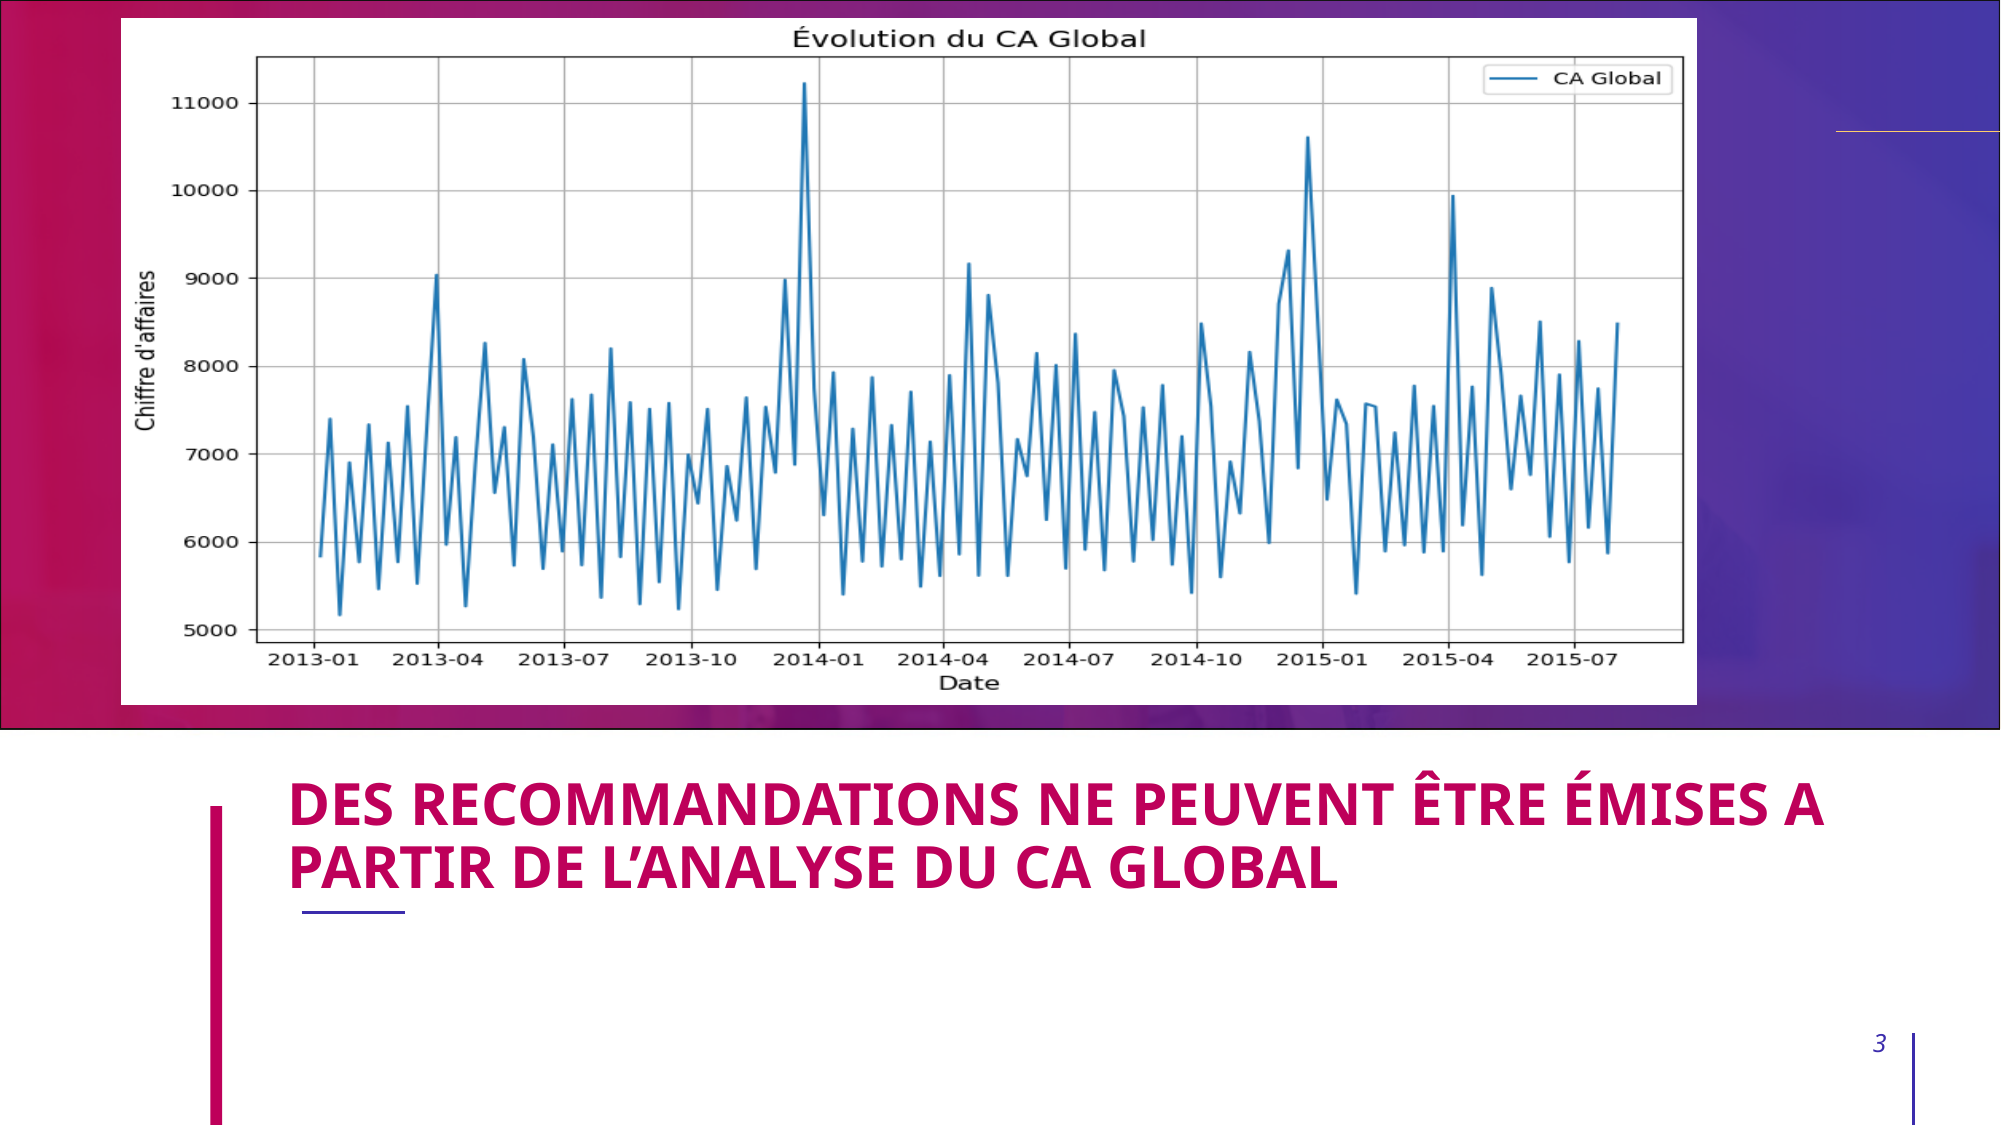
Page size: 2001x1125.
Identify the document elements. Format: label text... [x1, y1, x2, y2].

picture [0, 0, 2001, 1125]
title DES RECOMMANDATIONS NE PEUVENT ÊTRE ÉMISES A PARTIR DE L’ANALYSE DU CA GLOBAL [272, 758, 2000, 909]
slide_number 3 [1451, 1015, 1902, 1075]
picture [121, 18, 1697, 705]
